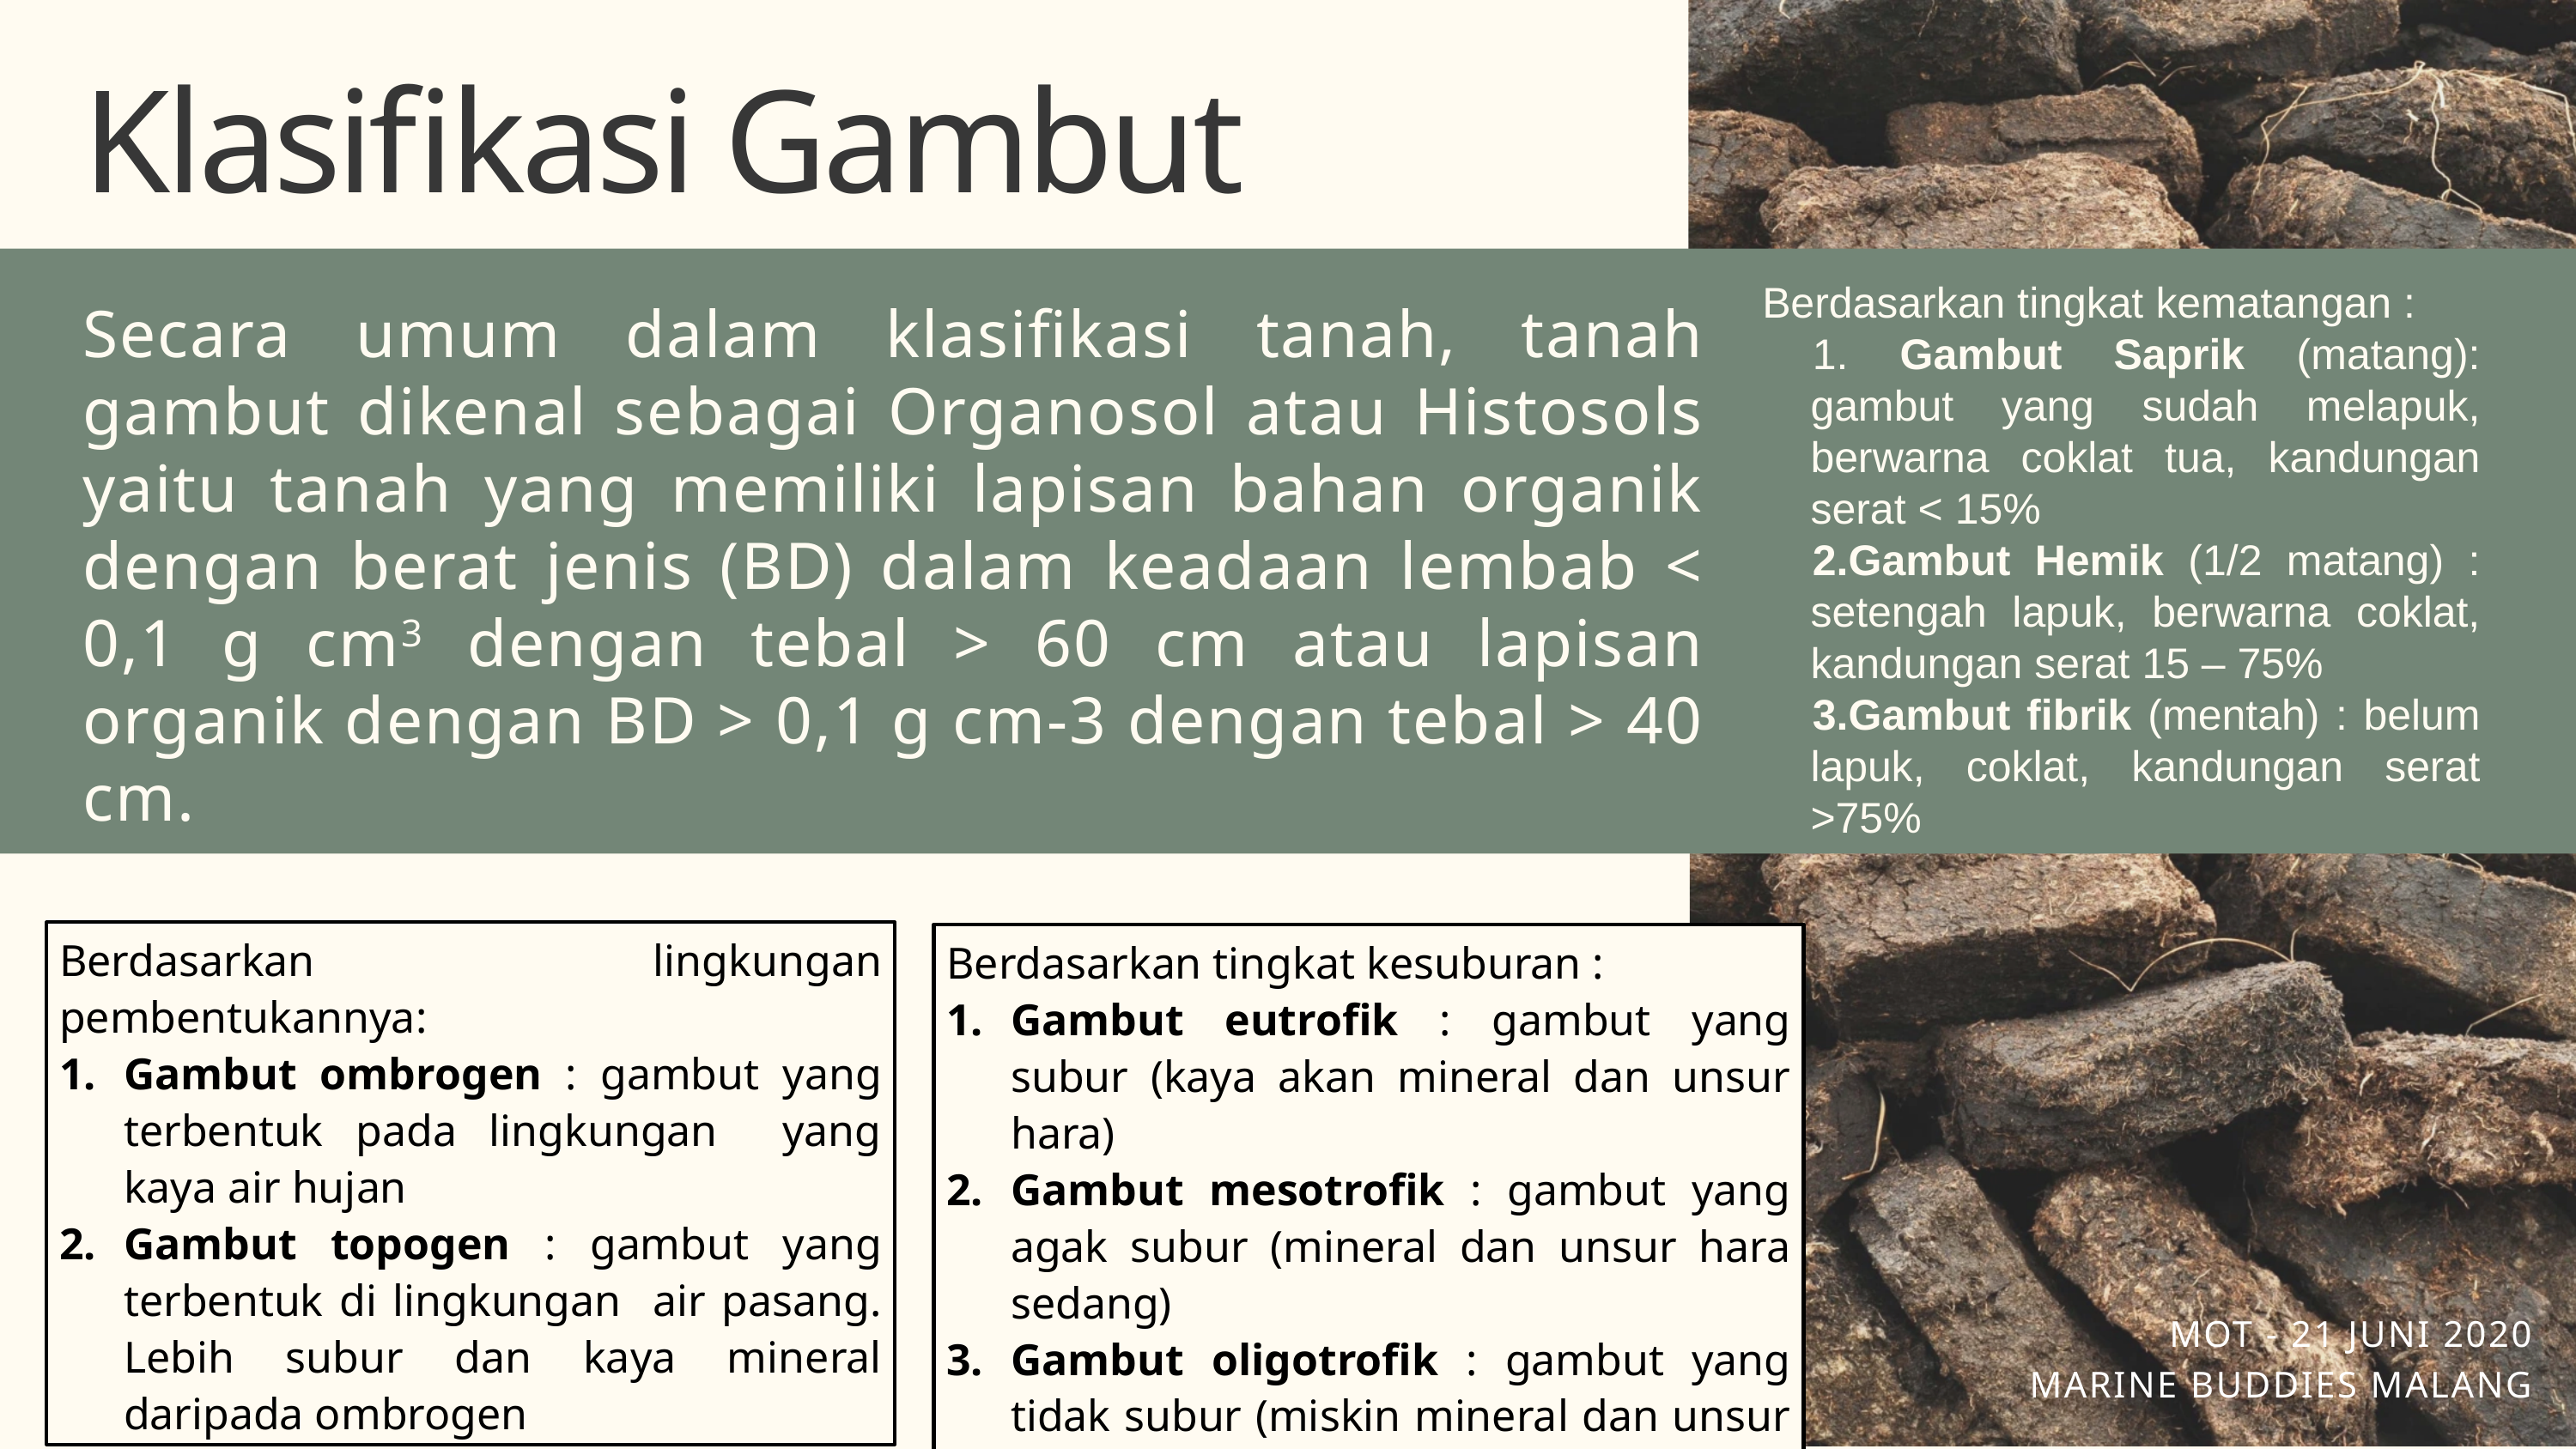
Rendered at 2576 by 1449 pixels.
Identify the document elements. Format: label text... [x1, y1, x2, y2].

text_box Berdasarkan lingkungan pembentukannya: Gambut ombrogen : gambut yang terbentuk pada lingkungan yang kaya air hujan Gambut topogen : gambut yang terbentuk di lingkungan air pasang. Lebih subur dan kaya mineral daripada ombrogen [45, 920, 896, 1446]
text_box Secara umum dalam klasifikasi tanah, tanah gambut dikenal sebagai Organosol atau Histosols yaitu tanah yang memiliki lapisan bahan organik dengan berat jenis (BD) dalam keadaan lembab < 0,1 g cm3 dengan tebal > 60 cm atau lapisan organik dengan BD > 0,1 g cm-3 dengan tebal > 40 cm. [82, 293, 1685, 834]
text_box [0, 248, 1685, 854]
text_box Berdasarkan tingkat kesuburan : Gambut eutrofik : gambut yang subur (kaya akan mineral dan unsur hara) Gambut mesotrofik : gambut yang agak subur (mineral dan unsur hara sedang) Gambut oligotrofik : gambut yang tidak subur (miskin mineral dan unsur hara) [932, 923, 1686, 1449]
text_box Klasifikasi Gambut [82, 83, 1484, 221]
picture [1688, 0, 2576, 1446]
